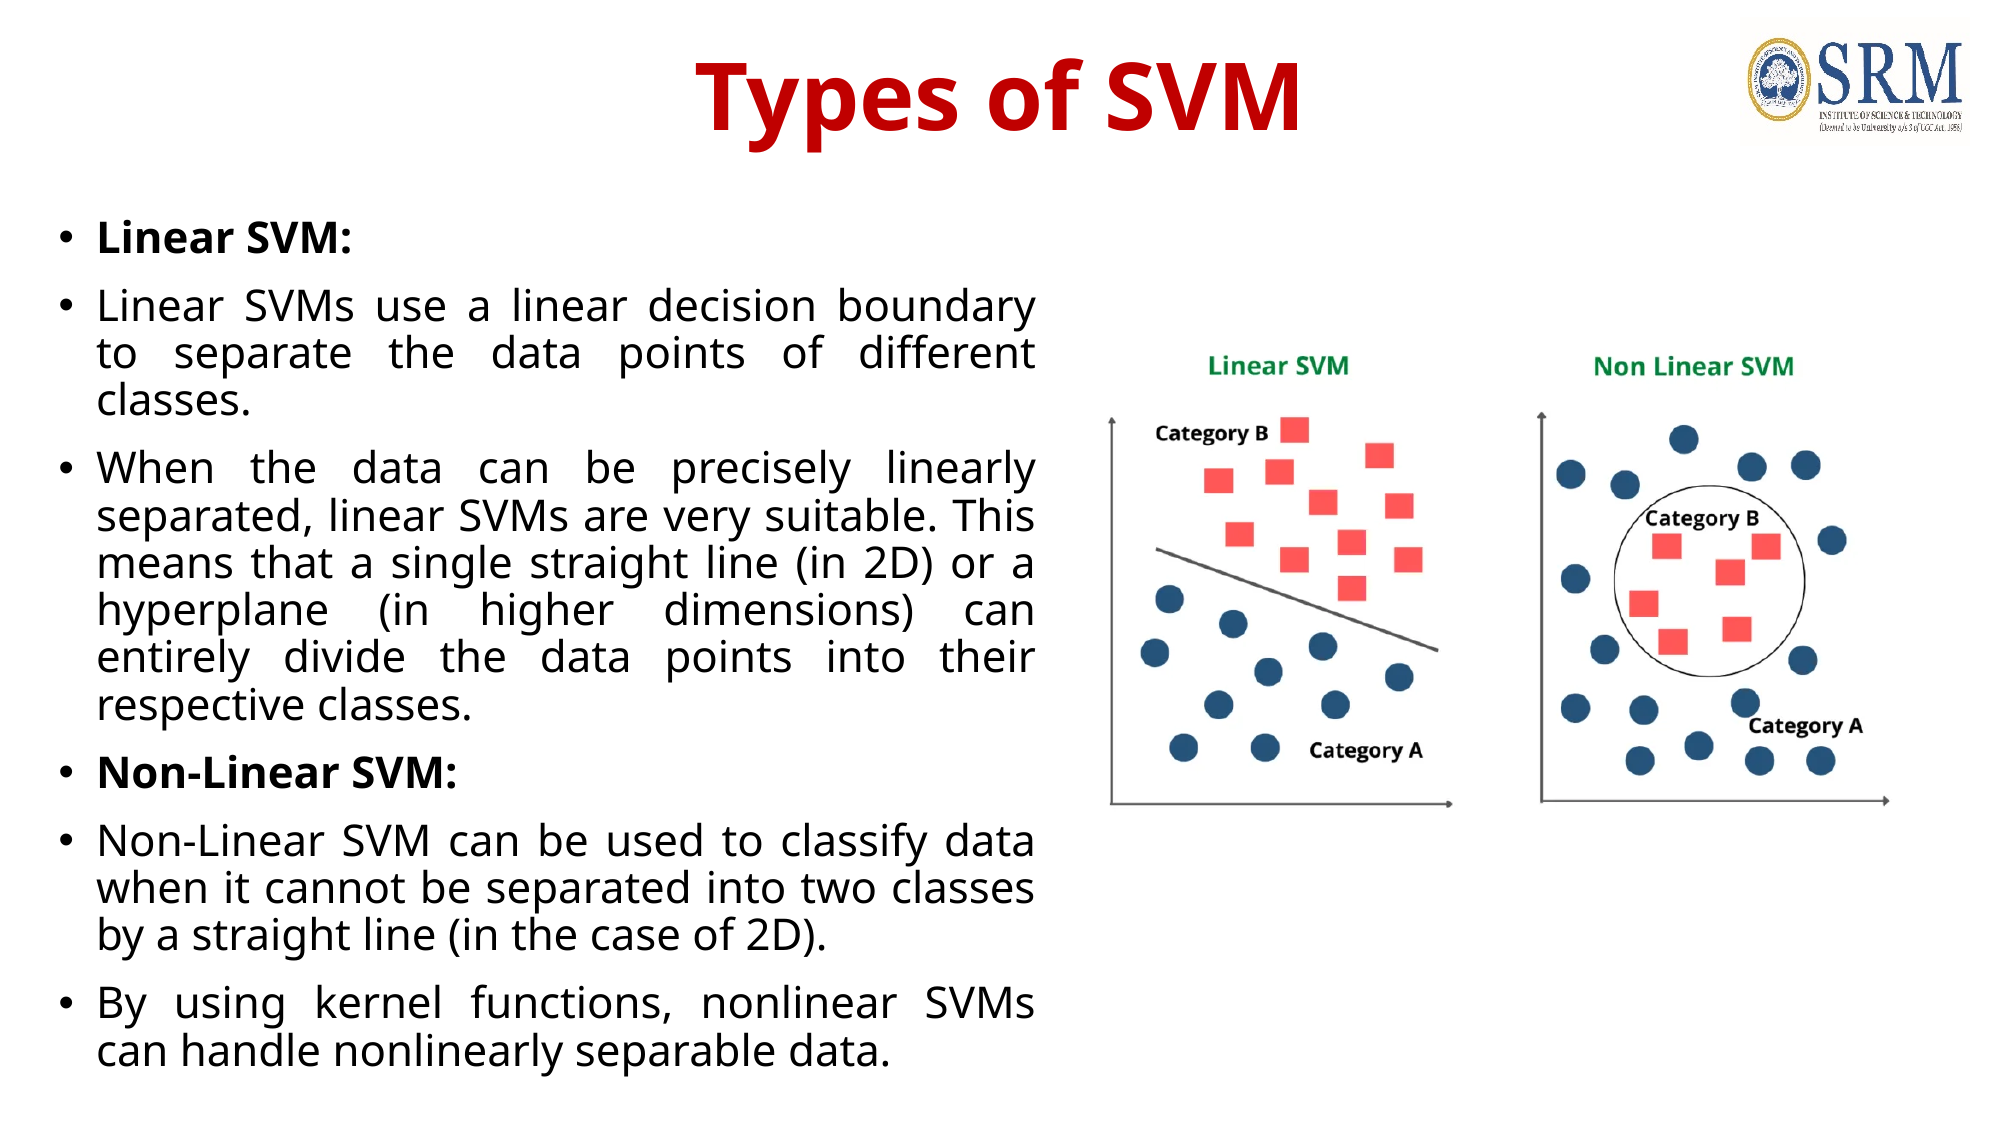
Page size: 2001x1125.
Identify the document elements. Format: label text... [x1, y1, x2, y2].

title Types of SVM [137, 59, 1863, 140]
list Linear SVM: Linear SVMs use a linear decision boundary to separate the data points of different classes. When the data can be precisely linearly separated, linear SVMs are very suitable. This means that a single straight line (in 2D) or a hyperplane (in higher dimensions) can entirely divide the data points into their respective classes. Non-Linear SVM: Non-Linear SVM can be used to classify data when it cannot be separated into two classes by a straight line (in the case of 2D). By using kernel functions, nonlinear SVMs can handle nonlinearly separable data. [43, 207, 1052, 1066]
picture [1740, 17, 1970, 146]
picture [1051, 332, 1926, 825]
